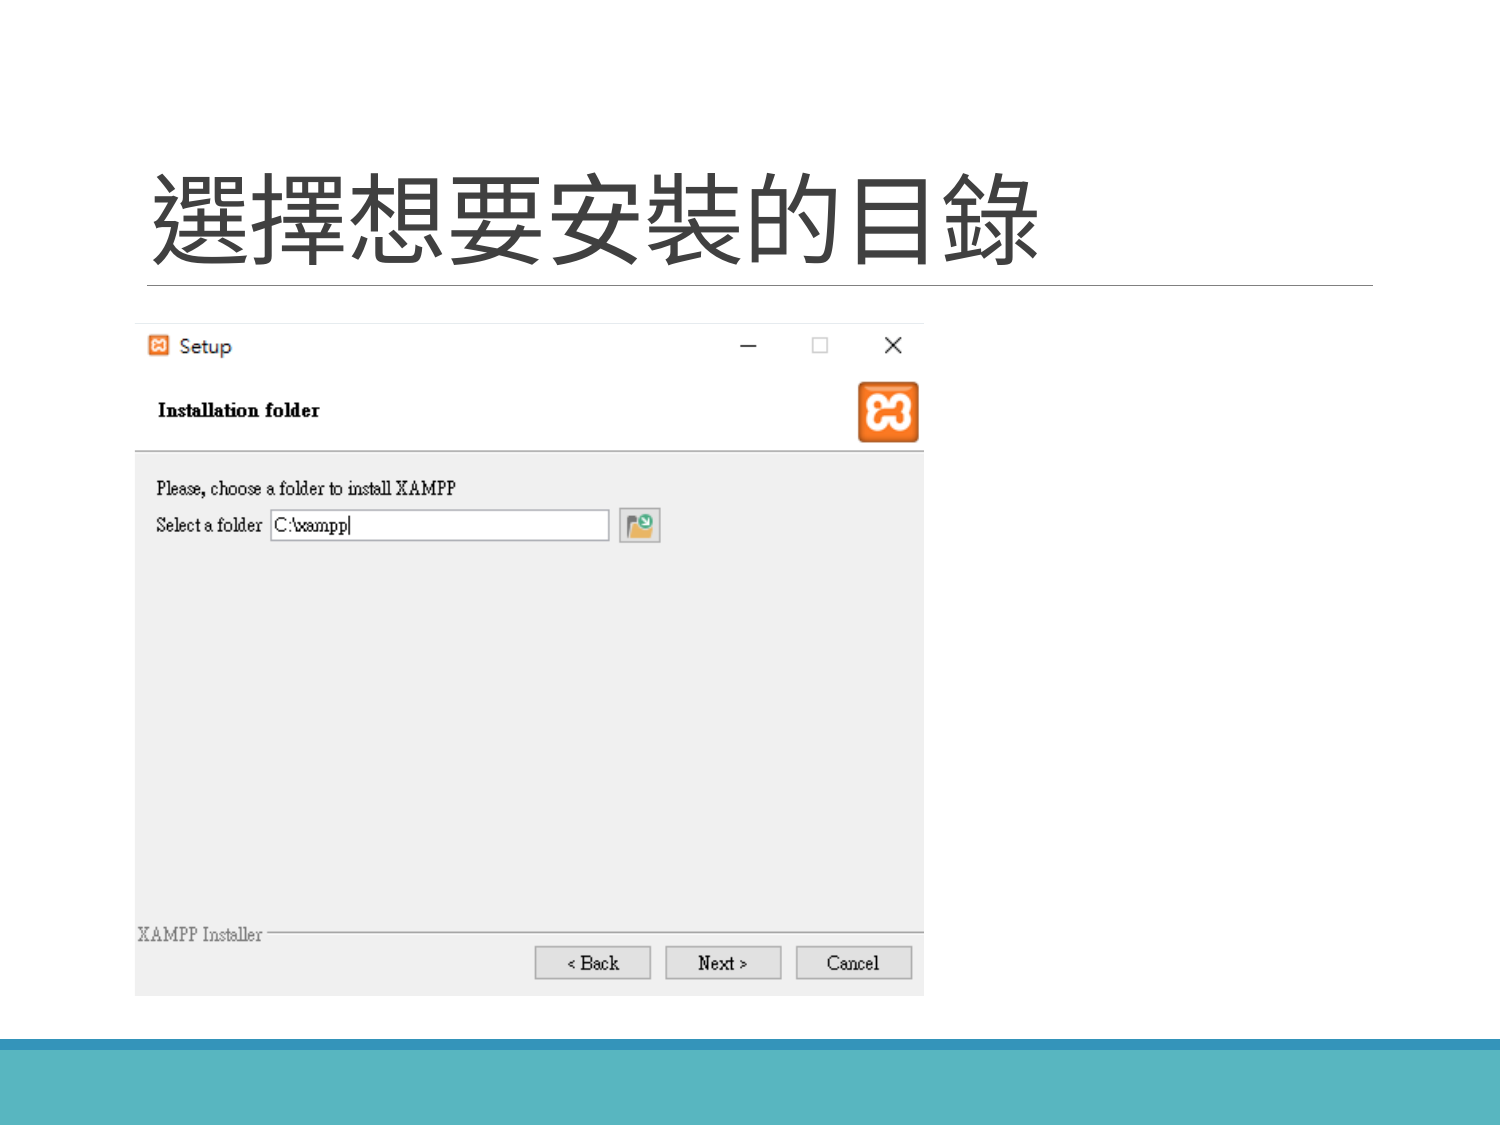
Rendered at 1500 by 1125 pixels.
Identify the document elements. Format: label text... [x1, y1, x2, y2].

title 選擇想要安裝的目錄 [135, 47, 1373, 285]
picture [134, 322, 925, 997]
